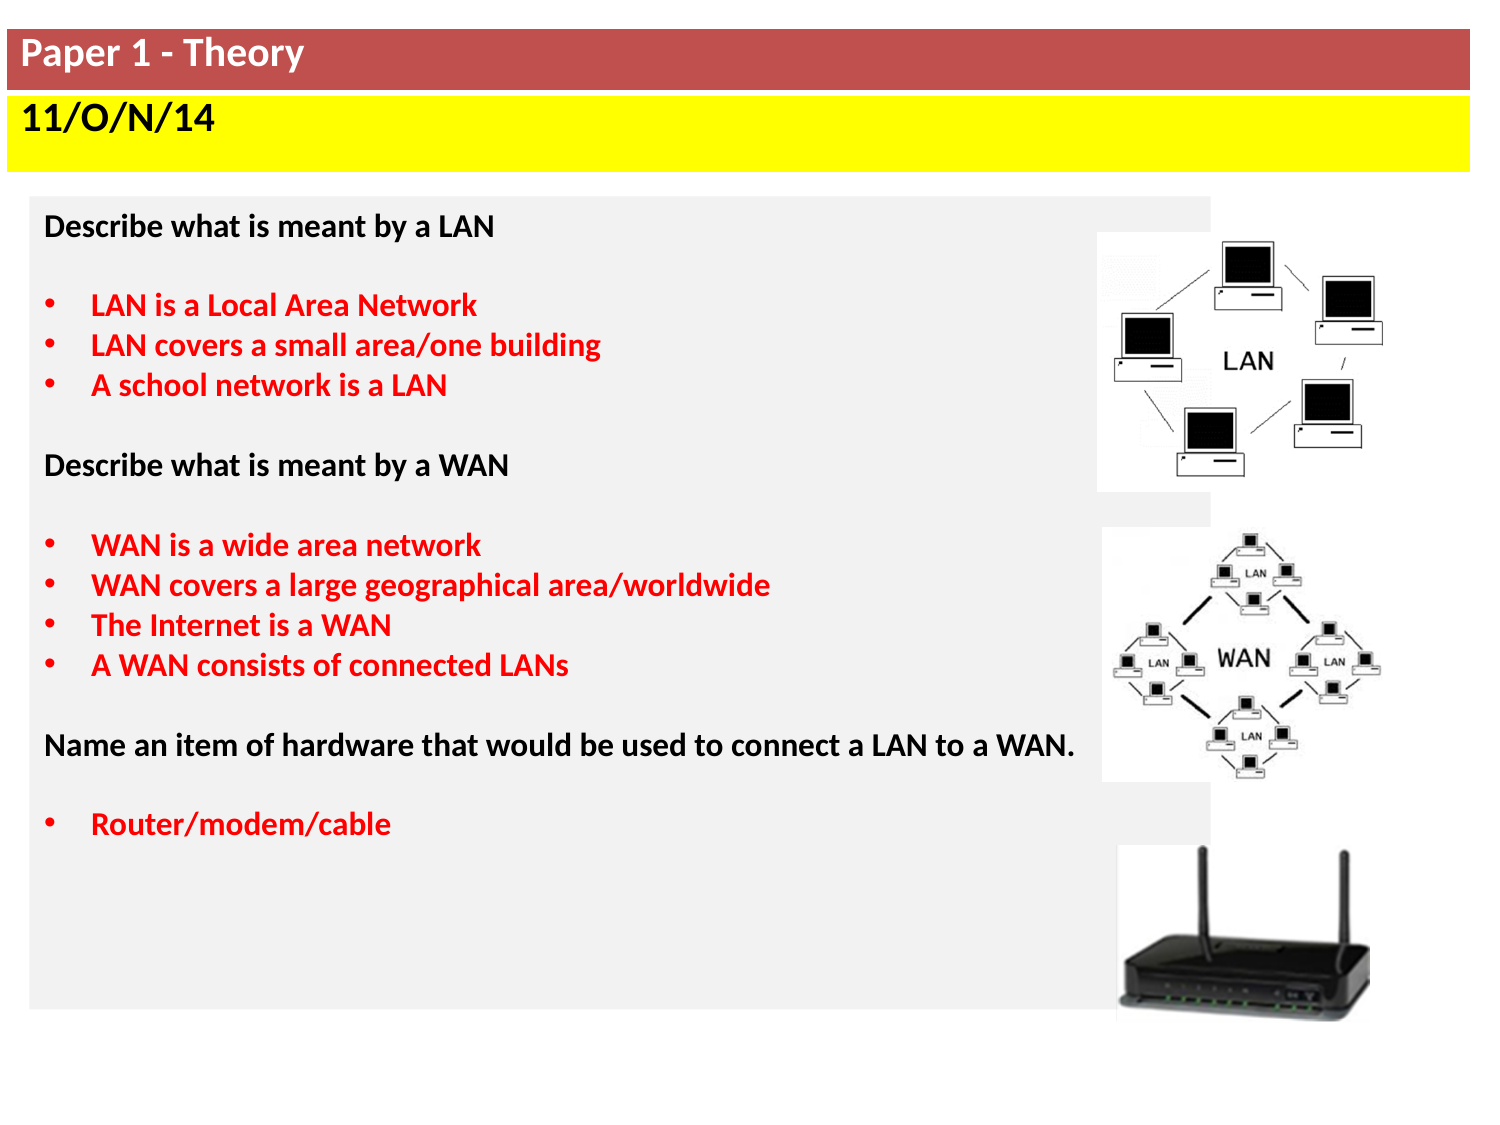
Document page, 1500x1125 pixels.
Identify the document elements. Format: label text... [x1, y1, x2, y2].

picture [1096, 232, 1395, 492]
text_box Describe what is meant by a LAN LAN is a Local Area Network LAN covers a small area/one building A school network is a LAN Describe what is meant by a WAN WAN is a wide area network WAN covers a large geographical area/worldwide The Internet is a WAN A WAN consists of connected LANs Name an item of hardware that would be used to connect a LAN to a WAN. Router/modem/cable [29, 196, 1211, 1010]
table_header Paper 1 - Theory [7, 29, 1470, 90]
table_cell 11/O/N/14 [7, 96, 1470, 172]
picture [1096, 844, 1370, 1030]
picture [1102, 526, 1389, 783]
